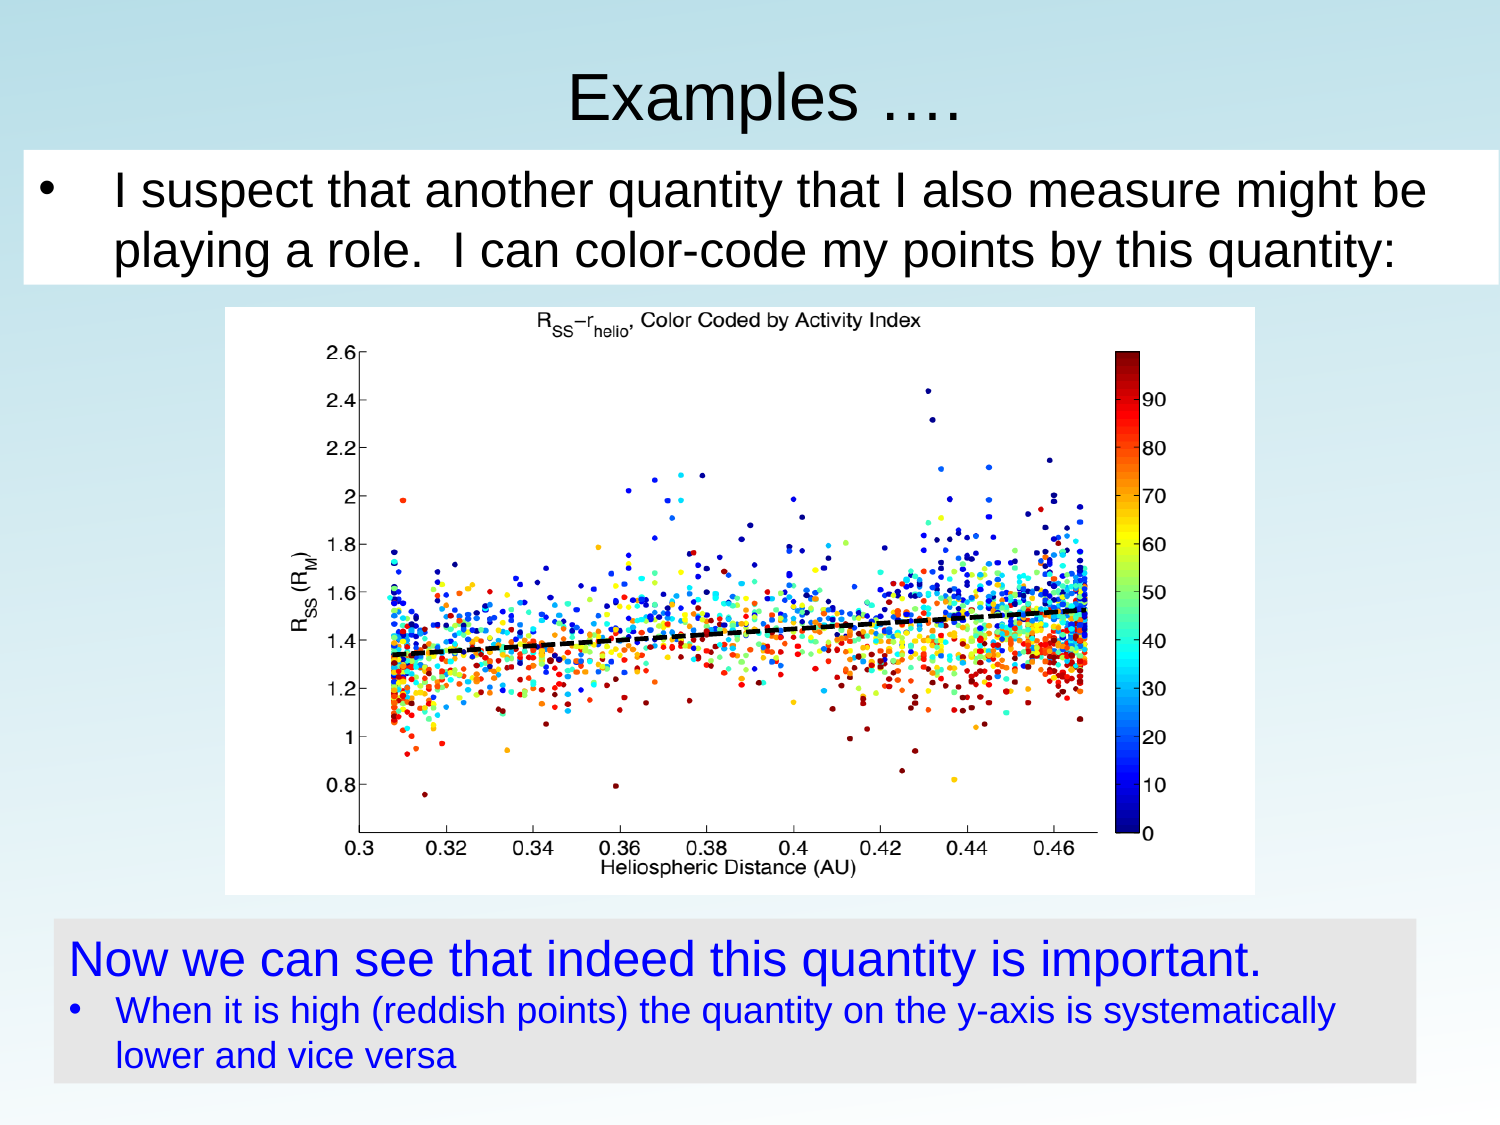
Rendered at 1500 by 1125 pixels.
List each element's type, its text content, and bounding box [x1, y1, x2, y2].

text_box Now we can see that indeed this quantity is important. When it is high (reddish points) the quantity on the y-axis is systematically lower and vice versa [53, 918, 1417, 1084]
text_box I suspect that another quantity that I also measure might be playing a role. I can color-code my points by this quantity: [23, 149, 1499, 285]
title Examples …. [62, 37, 1450, 149]
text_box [224, 306, 1256, 895]
